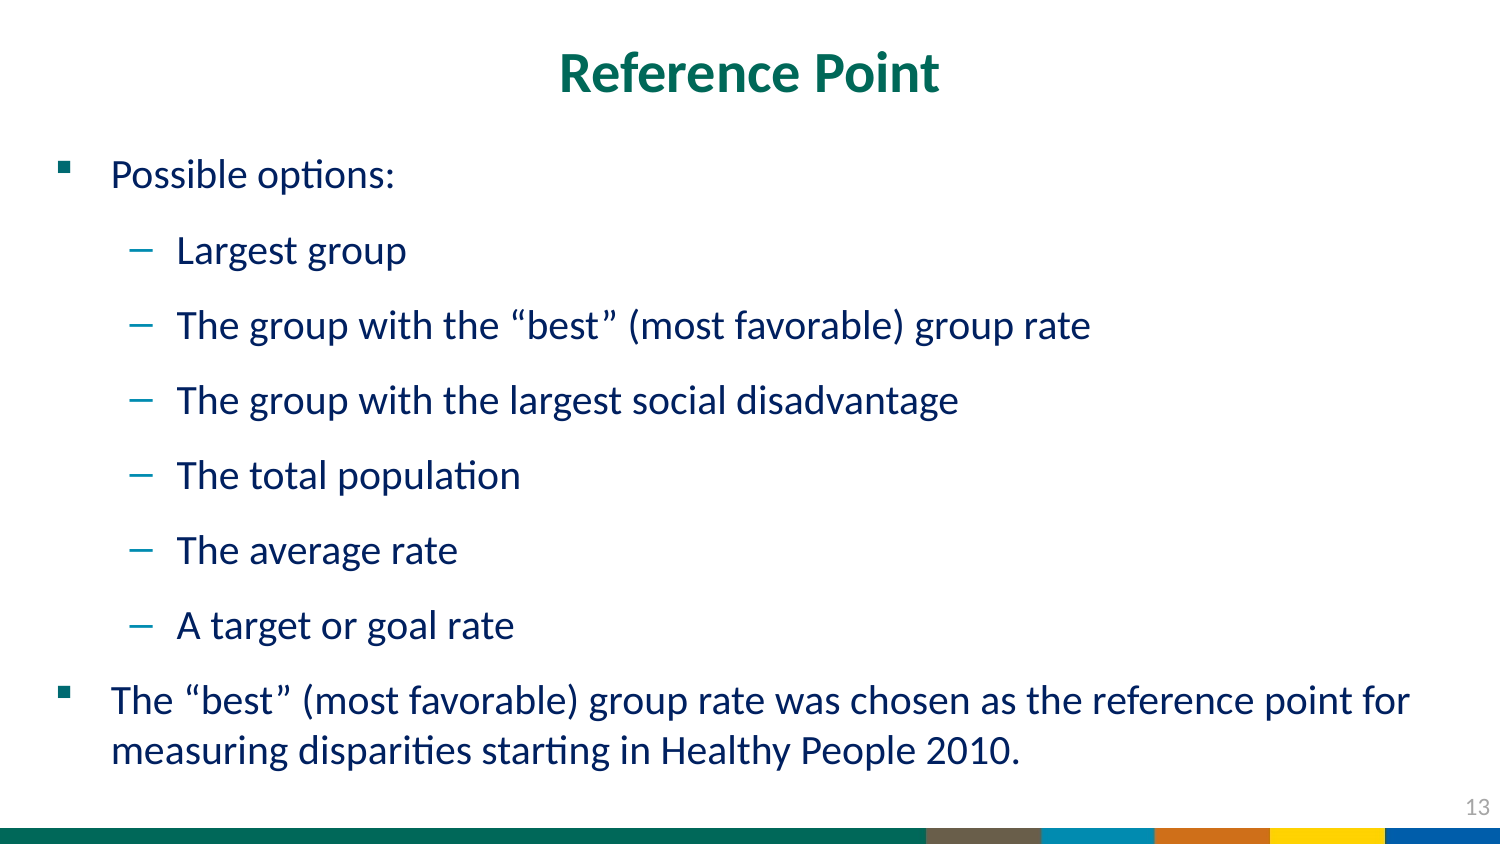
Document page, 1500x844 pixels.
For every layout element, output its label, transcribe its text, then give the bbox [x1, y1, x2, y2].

picture [1154, 828, 1500, 844]
text_box 13 [1399, 783, 1500, 841]
list Possible options: Largest group The group with the “best” (most favorable) group rate The group with the largest social disadvantage The total population The average rate A target or goal rate The “best” (most favorable) group rate was chosen as the reference point for measuring disparities starting in Healthy People 2010. [39, 139, 1461, 776]
text_box Reference Point [0, 29, 1500, 133]
picture [0, 828, 1042, 844]
